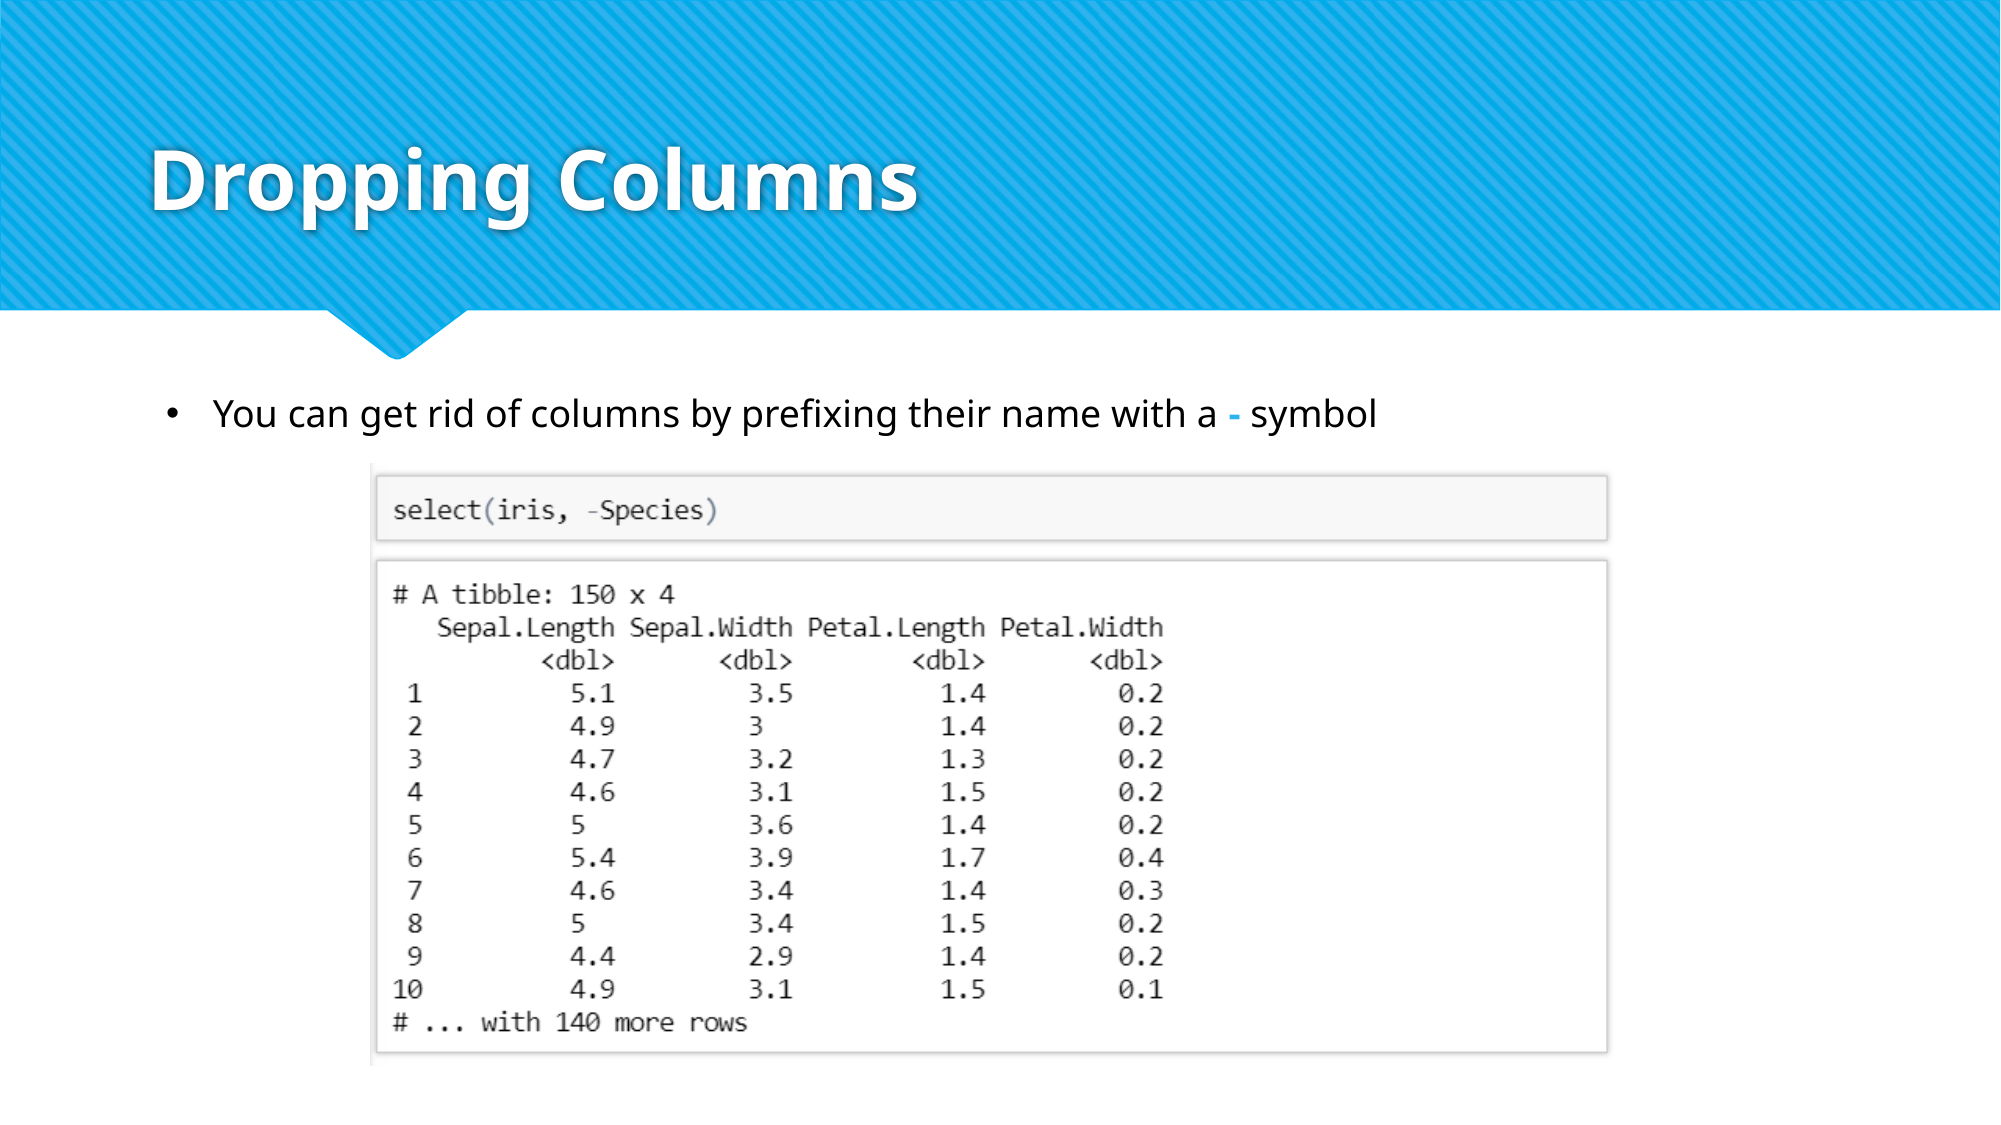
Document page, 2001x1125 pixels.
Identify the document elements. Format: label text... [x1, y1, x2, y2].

picture [370, 463, 1630, 1066]
title Dropping Columns [132, 75, 1868, 236]
text_box You can get rid of columns by prefixing their name with a - symbol [151, 382, 1835, 443]
